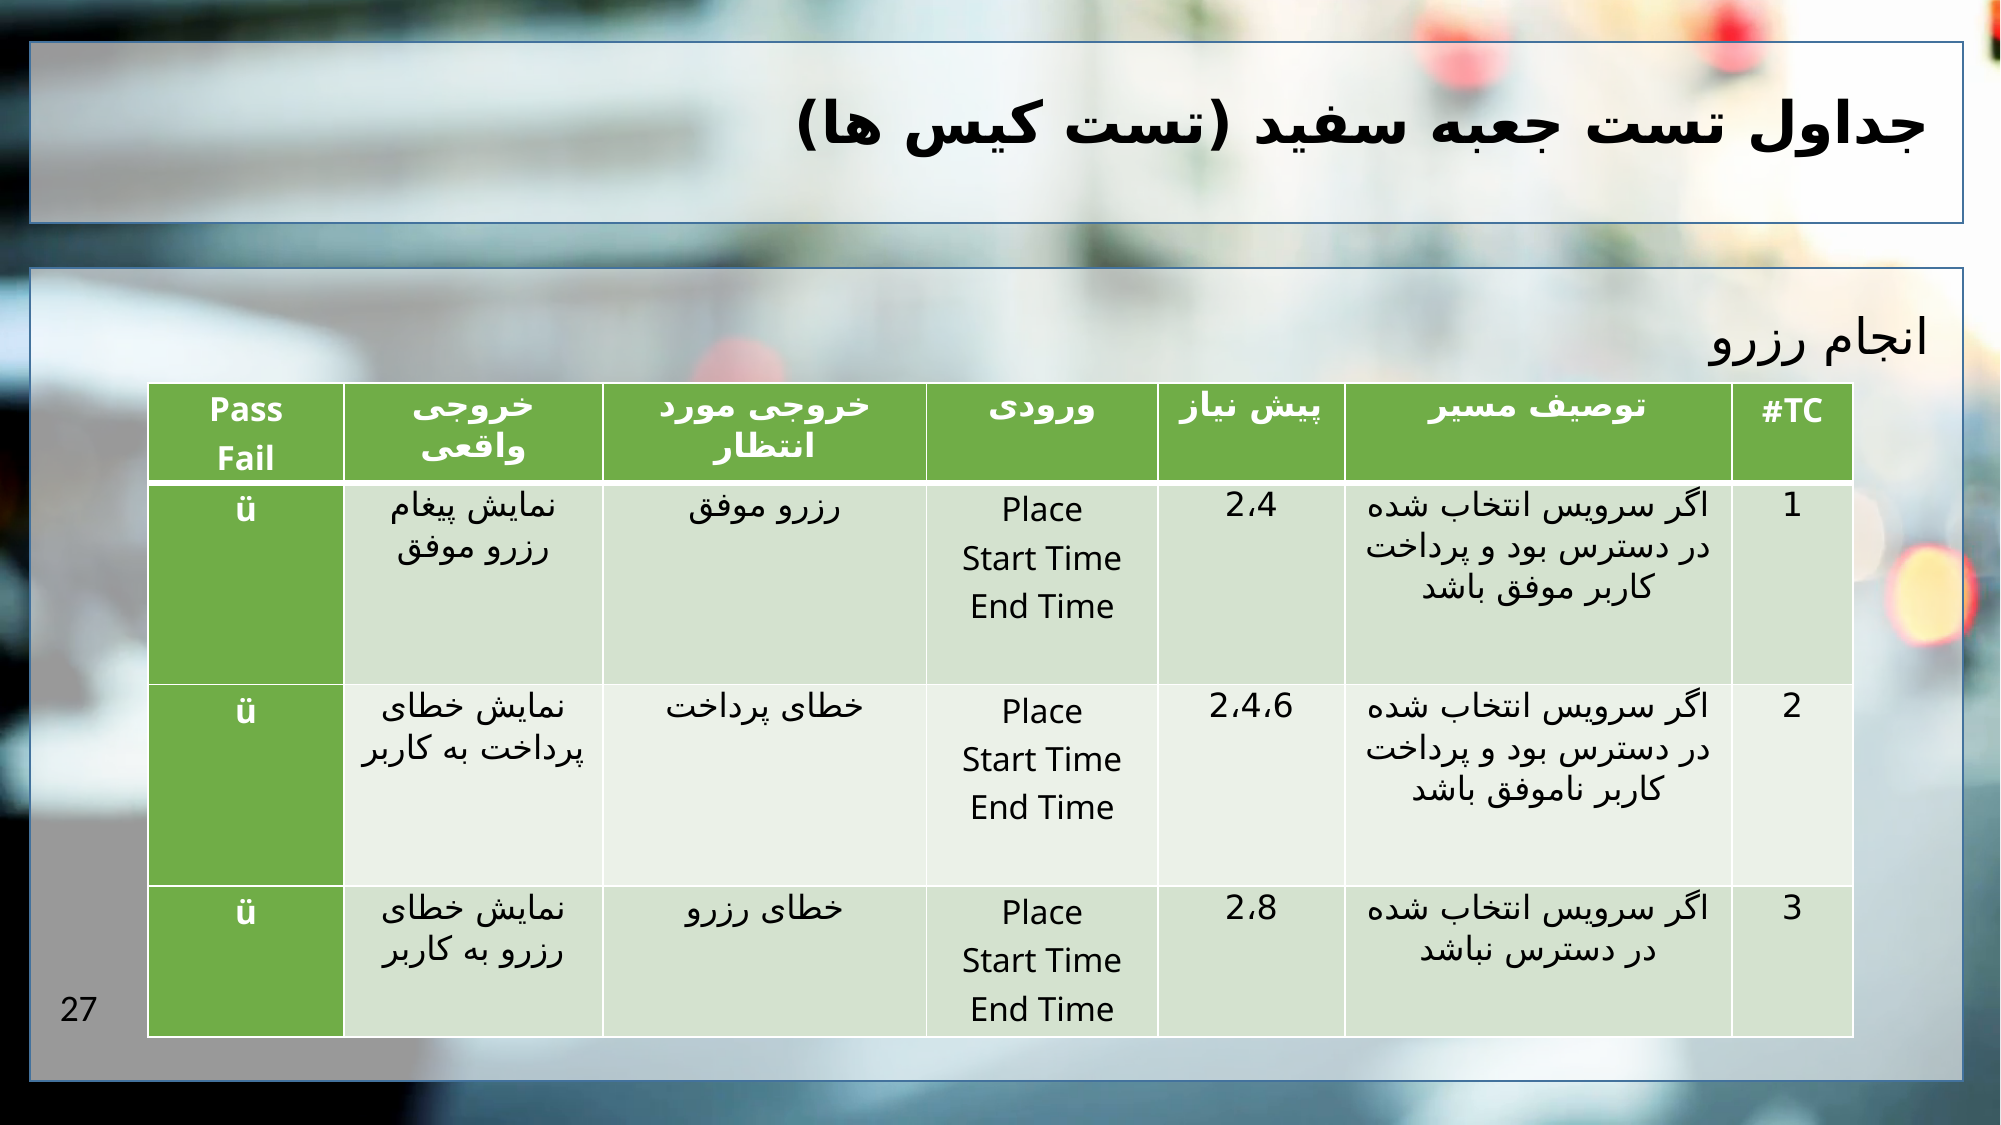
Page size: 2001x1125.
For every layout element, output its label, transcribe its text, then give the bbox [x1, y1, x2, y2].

table_cell خطای پرداخت [604, 685, 926, 885]
table_cell 1 [1733, 486, 1852, 684]
table_cell ü [149, 887, 343, 1036]
table_cell 2،4 [1159, 486, 1344, 684]
table_cell Place Start Time End Time [927, 887, 1157, 1036]
table_header توصیف مسیر [1346, 384, 1731, 480]
table_cell 2،4،6 [1159, 685, 1344, 885]
table_cell ü [149, 685, 343, 885]
picture [0, 0, 2001, 1125]
table_cell رزرو موفق [604, 486, 926, 684]
table_cell 2،8 [1159, 887, 1344, 1036]
table_cell اگر سرویس انتخاب شده در دسترس نباشد [1346, 887, 1731, 1036]
table_cell 3 [1733, 887, 1852, 1036]
table_header ورودی [927, 384, 1157, 480]
list انجام رزرو [45, 304, 1945, 1052]
list جداول تست جعبه سفید (تست کیس ها) [45, 85, 1945, 185]
table_header خروجی واقعی [345, 384, 602, 480]
table_cell نمایش خطای پرداخت به کاربر [345, 685, 602, 885]
table_cell اگر سرویس انتخاب شده در دسترس بود و پرداخت کاربر ناموفق باشد [1346, 685, 1731, 885]
table_cell خطای رزرو [604, 887, 926, 1036]
table_cell نمایش پیغام رزرو موفق [345, 486, 602, 684]
slide_number 27 [45, 976, 170, 1037]
table_header پیش نیاز [1159, 384, 1344, 480]
table_cell Place Start Time End Time [927, 685, 1157, 885]
table_cell ü [149, 486, 343, 684]
table_header Pass Fail [149, 384, 343, 480]
table_cell نمایش خطای رزرو به کاربر [345, 887, 602, 1036]
table_header خروجی مورد انتظار [604, 384, 926, 480]
table_cell اگر سرویس انتخاب شده در دسترس بود و پرداخت کاربر موفق باشد [1346, 486, 1731, 684]
table_cell Place Start Time End Time [927, 486, 1157, 684]
table_header TC# [1733, 384, 1852, 480]
table_cell 2 [31, 269, 1962, 1080]
table_cell 2 [31, 43, 1962, 222]
